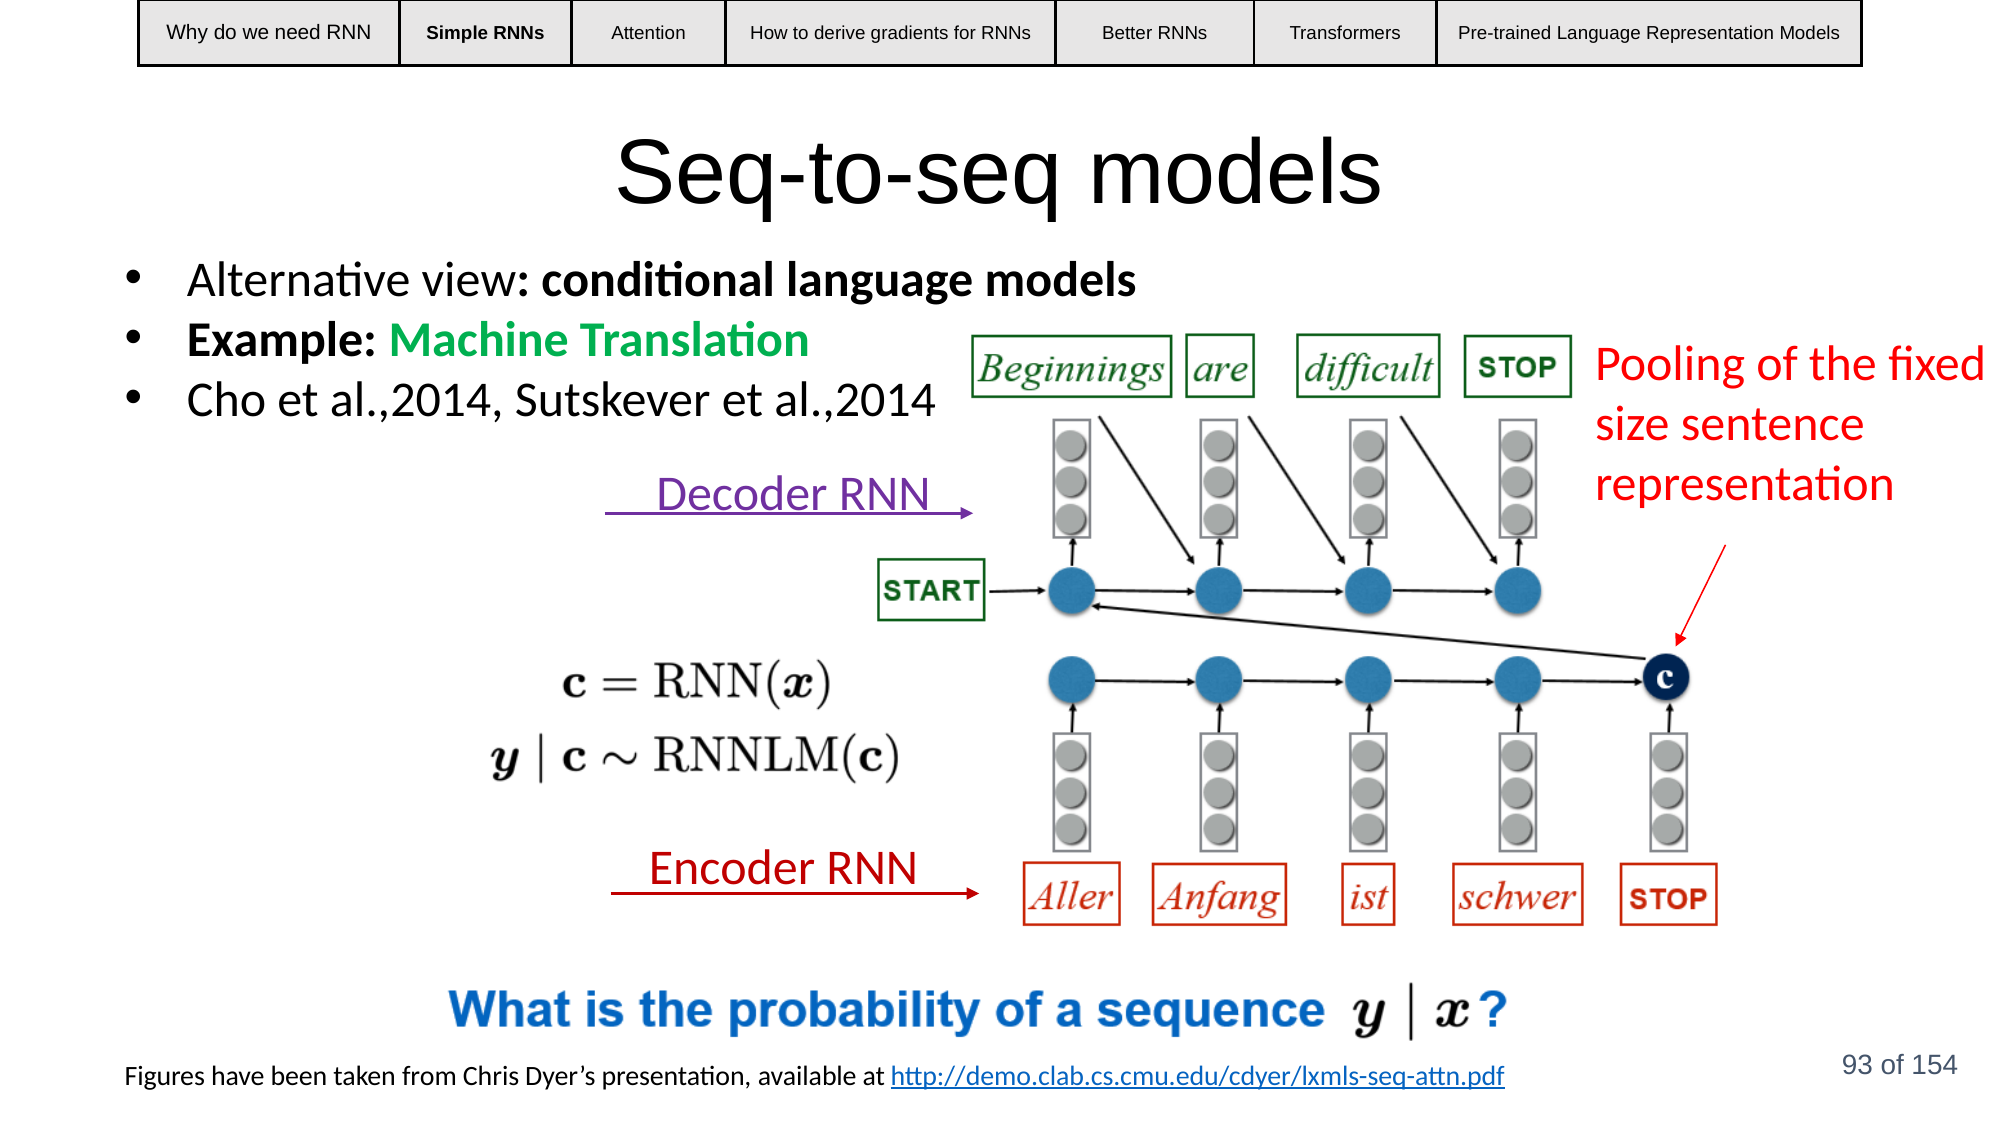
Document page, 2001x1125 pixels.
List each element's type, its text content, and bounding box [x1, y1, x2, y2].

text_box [1675, 544, 1726, 647]
slide_number ‹#› of 154 [1708, 1019, 1974, 1106]
text_box Pooling of the fixed size sentence representation [1764, 322, 2000, 520]
table_header Transformers [1255, 1, 1435, 64]
table_header How to derive gradients for RNNs [727, 1, 1054, 64]
table_header Why do we need RNN [140, 1, 398, 64]
table_header Simple RNNs [401, 1, 570, 64]
table_header Better RNNs [1057, 1, 1253, 64]
text_box Alternative view: conditional language models Example: Machine Translation Cho et al.,2014, Sutskever et al.,2014 [109, 239, 1163, 437]
text_box Figures have been taken from Chris Dyer’s presentation, available at http://demo.clab.cs.cmu.edu/cdyer/lxmls-seq-attn.pdf [109, 1049, 1708, 1099]
picture [438, 322, 1764, 1050]
title Seq-to-seq models [68, 97, 1932, 223]
table_header Pre-trained Language Representation Models [1438, 1, 1860, 64]
table_header Attention [573, 1, 724, 64]
